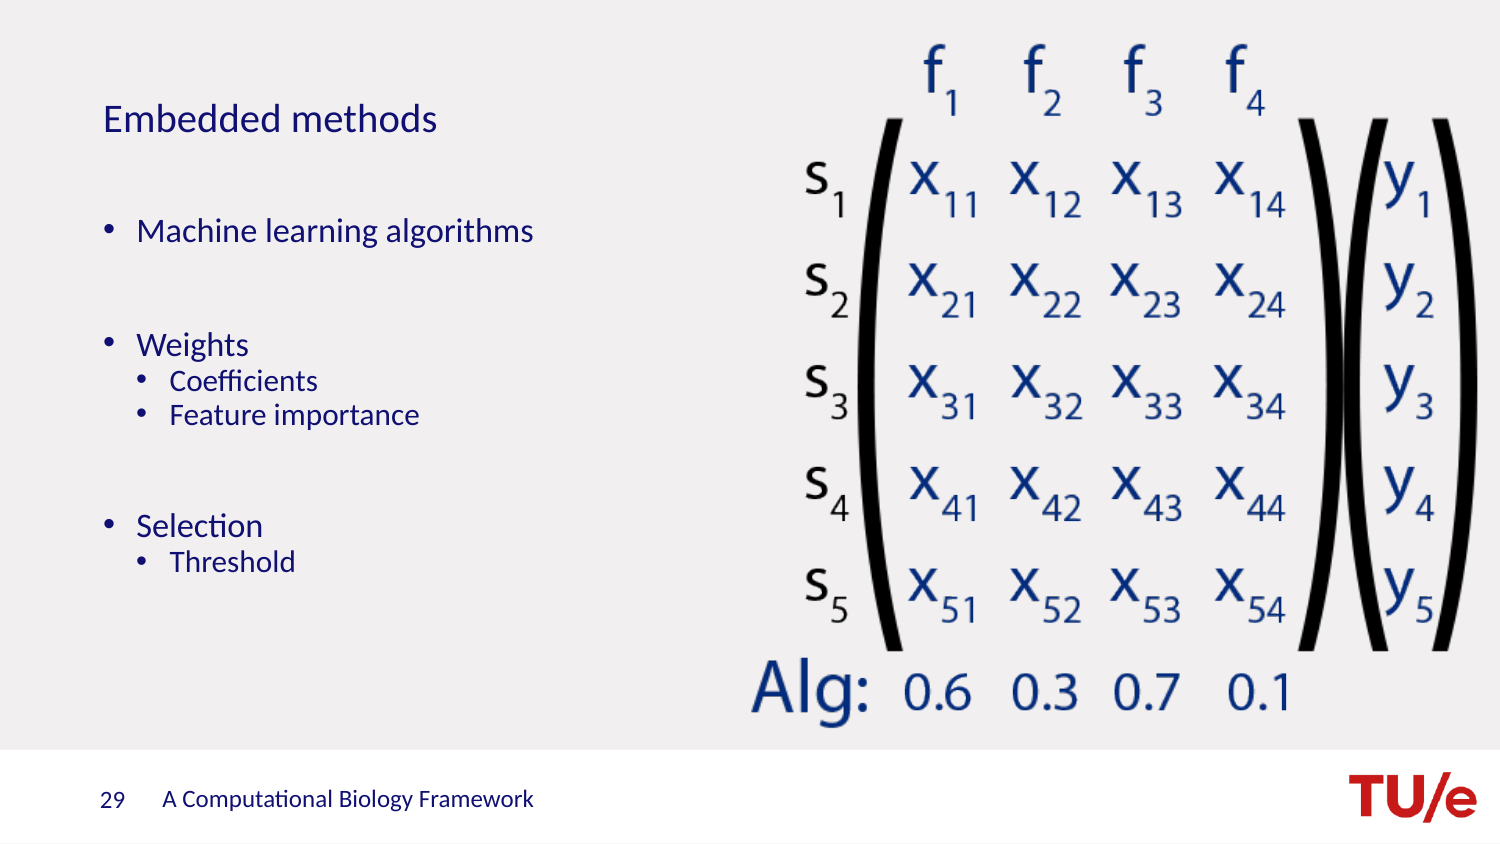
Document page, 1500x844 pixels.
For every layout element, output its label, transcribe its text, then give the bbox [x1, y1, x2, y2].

footer A Computational Biology Framework [162, 782, 1267, 841]
picture [750, 0, 1500, 750]
slide_number 29 [100, 783, 199, 841]
picture [1336, 759, 1489, 835]
list Embedded methods Machine learning algorithms Weights Coefficients Feature importance Selection Threshold [103, 102, 694, 750]
